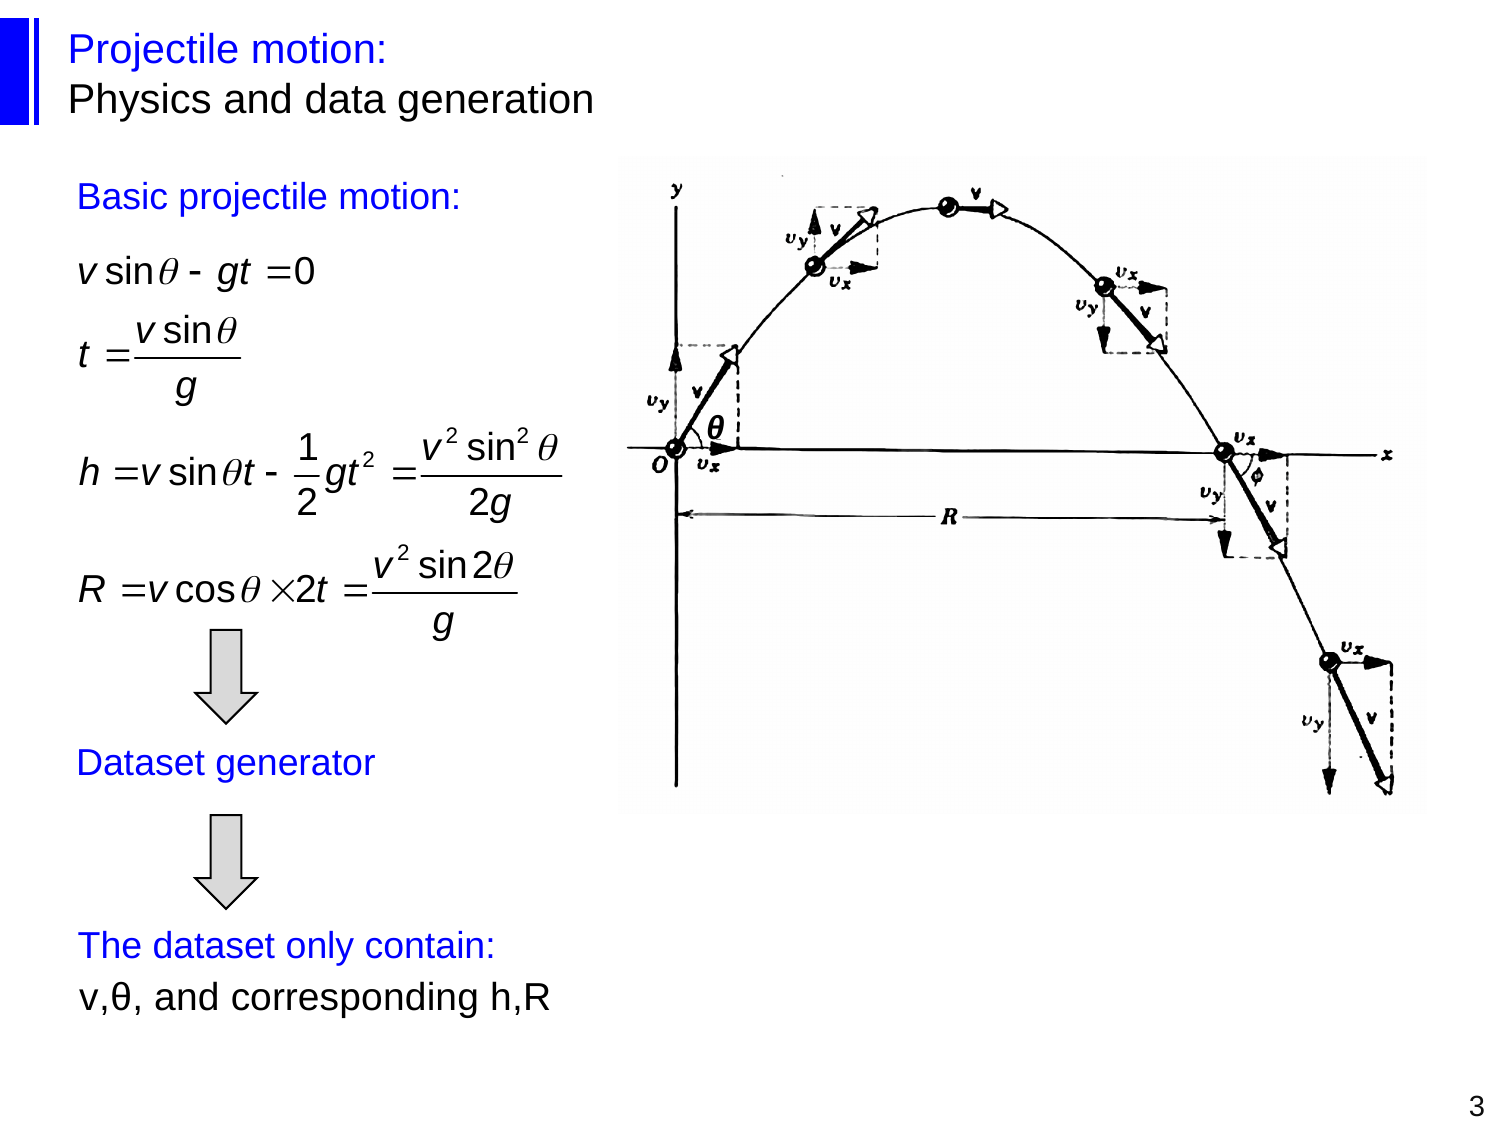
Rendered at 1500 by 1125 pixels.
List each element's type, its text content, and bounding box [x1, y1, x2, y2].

text_box Projectile motion: Physics and data generation [52, 14, 610, 129]
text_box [618, 156, 1427, 814]
text_box Basic projectile motion: [61, 164, 477, 225]
text_box Dataset generator [61, 730, 391, 791]
text_box [192, 651, 260, 726]
text_box 3 [1162, 1079, 1500, 1125]
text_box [73, 247, 572, 651]
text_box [60, 914, 558, 1027]
text_box [192, 814, 260, 911]
